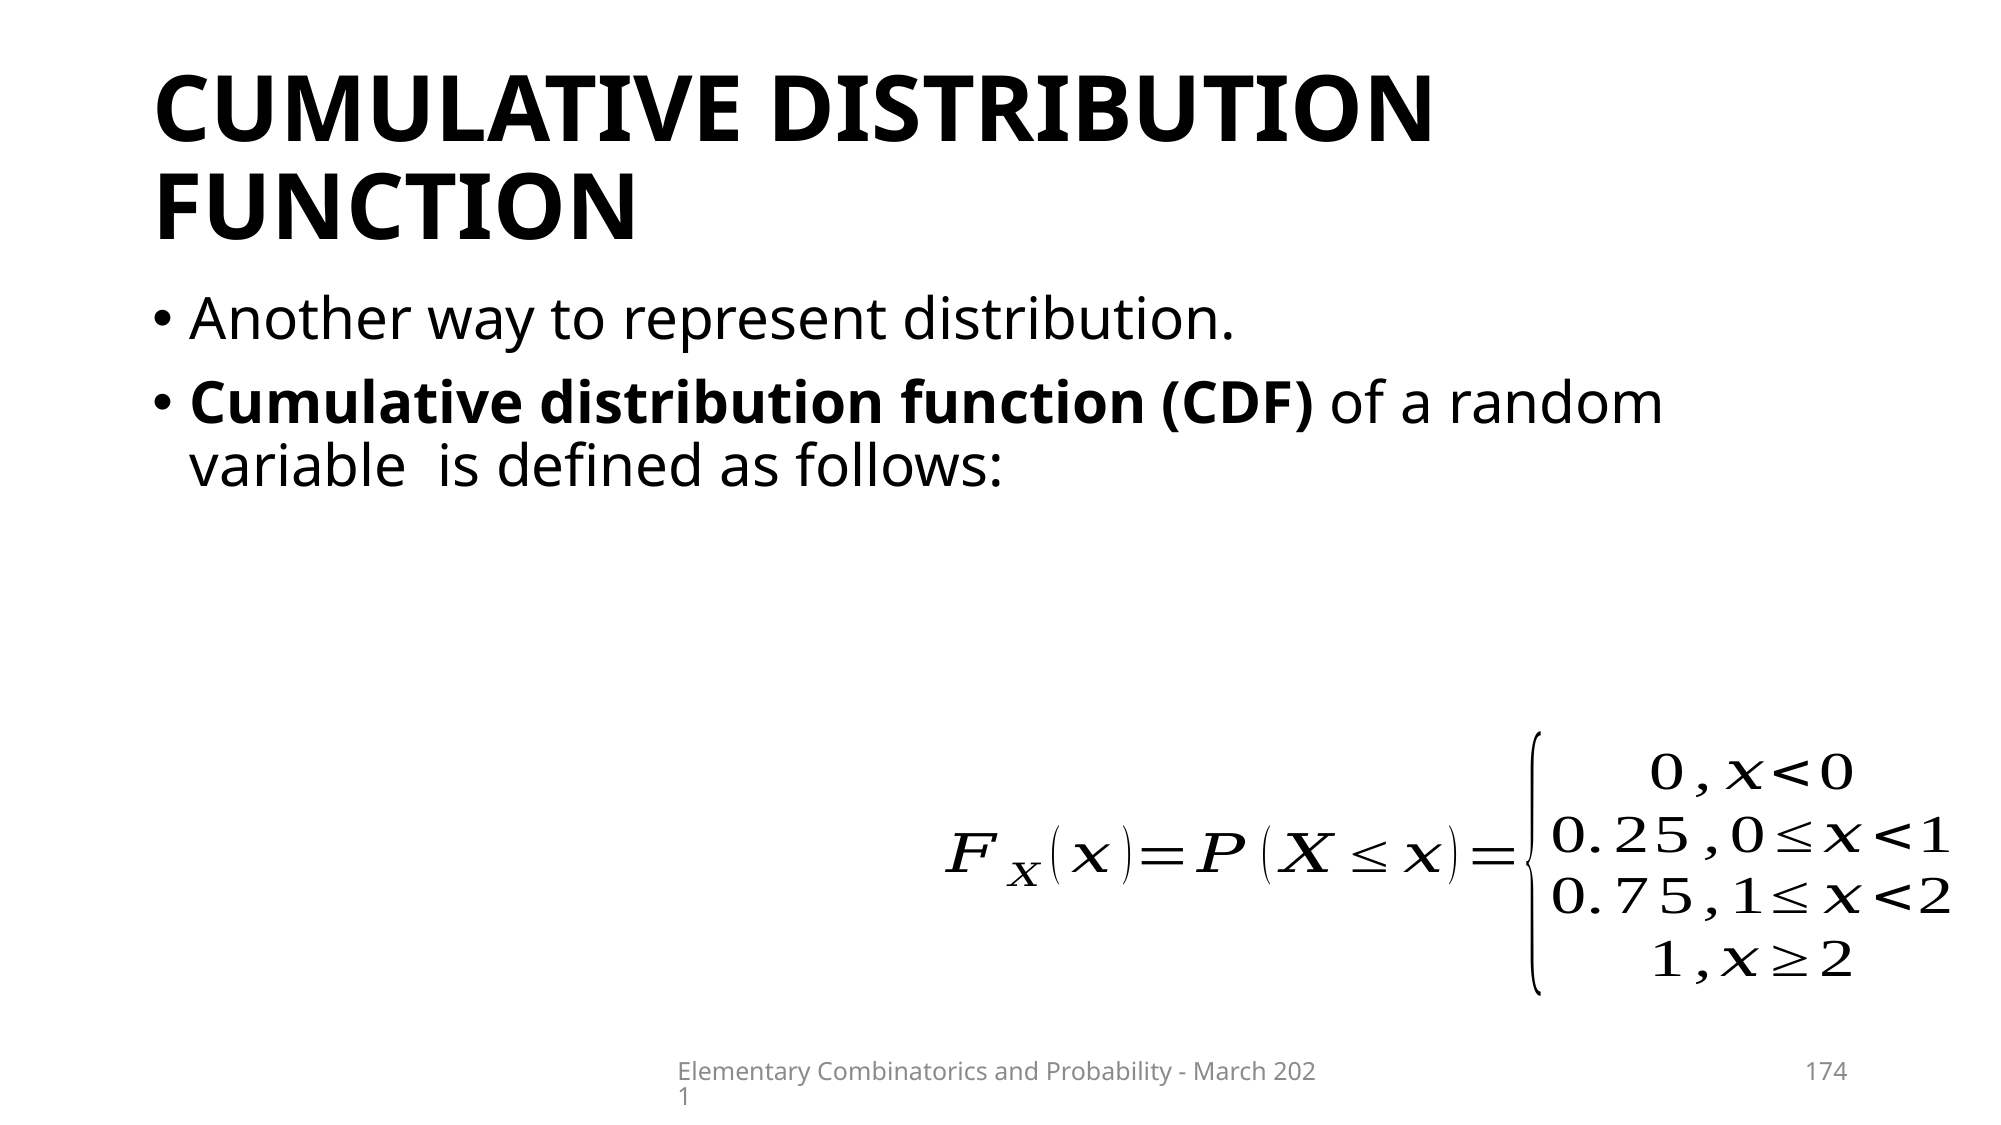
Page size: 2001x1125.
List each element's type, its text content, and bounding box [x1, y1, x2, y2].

footer Elementary Combinatorics and Probability - March 2021 [662, 1042, 1338, 1103]
slide_number 174 [1412, 1042, 1863, 1103]
title Cumulative distribution function [137, 52, 1863, 270]
